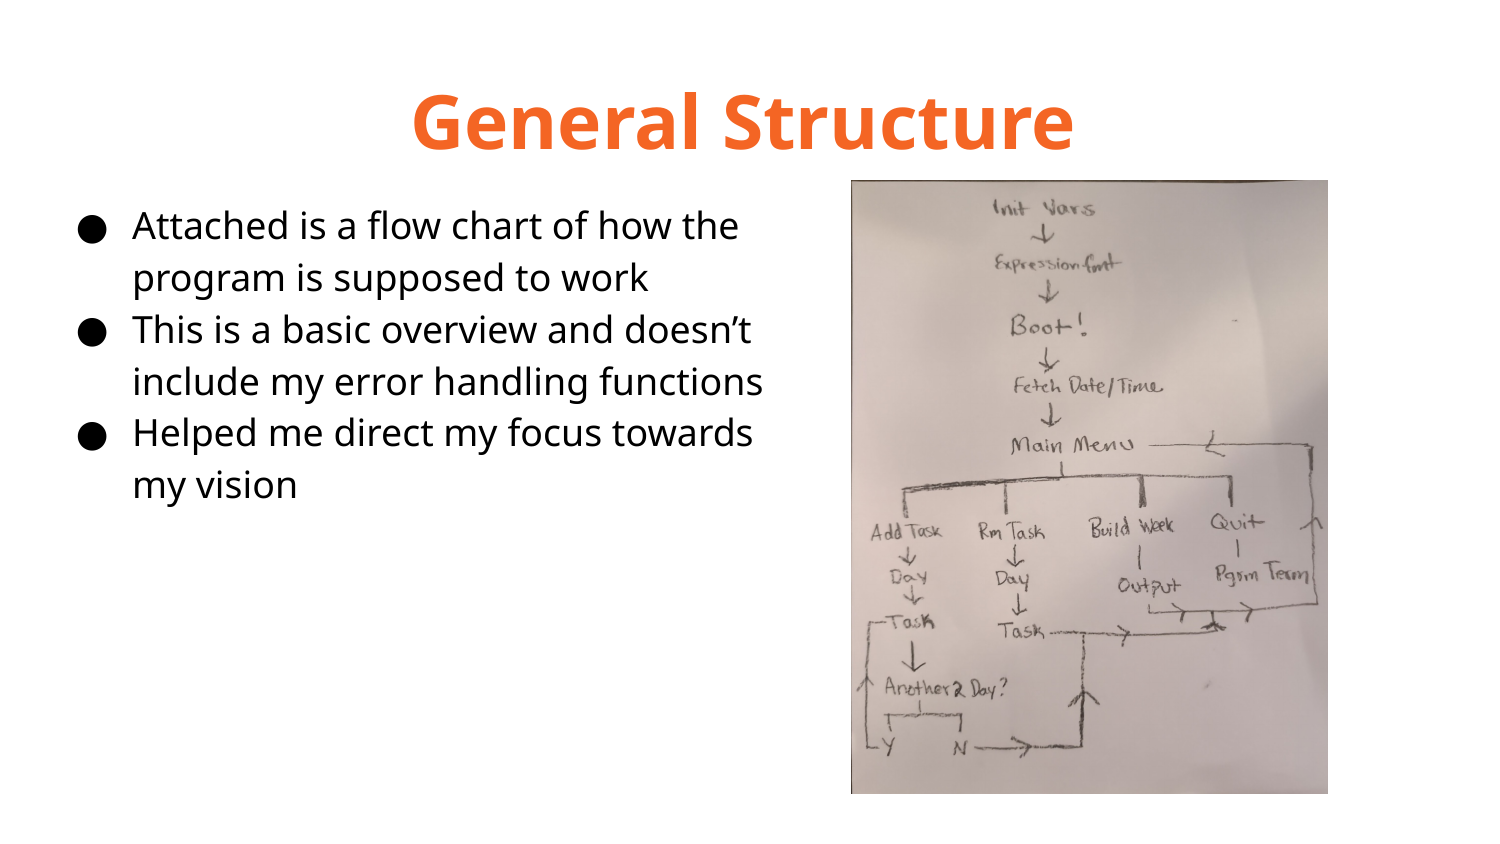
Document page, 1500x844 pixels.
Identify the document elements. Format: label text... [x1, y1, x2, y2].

picture [851, 180, 1328, 794]
text_box General Structure [385, 59, 1102, 180]
text_box Attached is a flow chart of how the program is supposed to work This is a basic overview and doesn’t include my error handling functions Helped me direct my focus towards my vision [42, 180, 825, 595]
